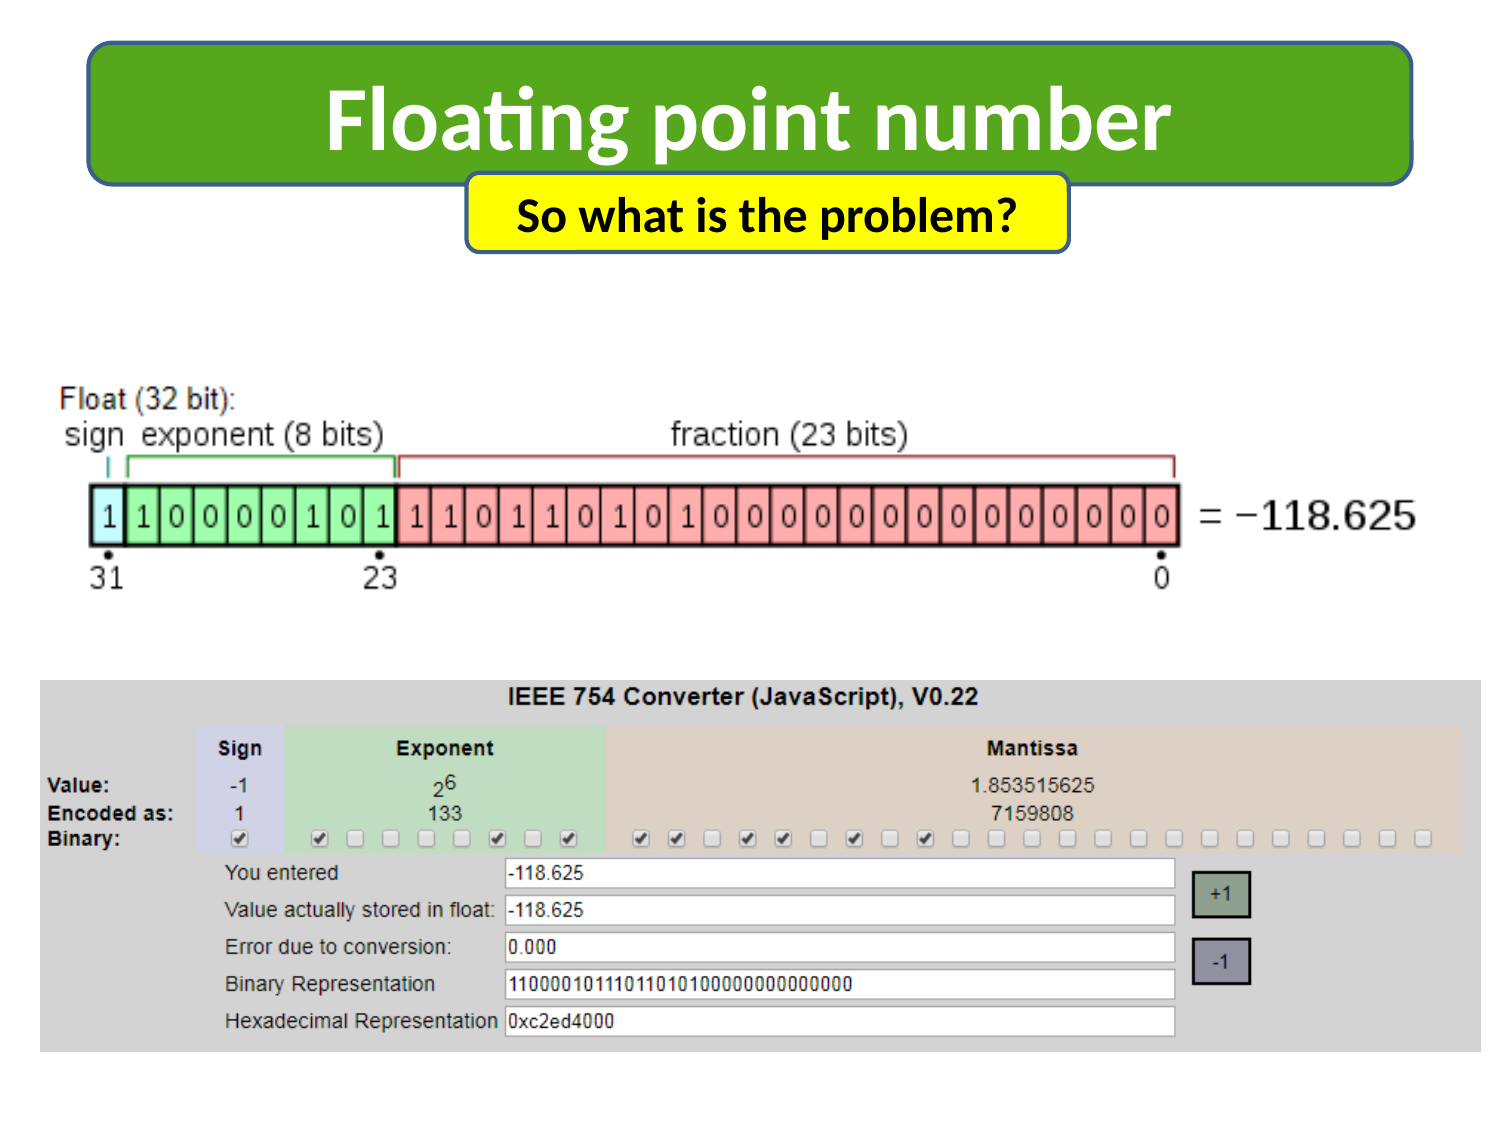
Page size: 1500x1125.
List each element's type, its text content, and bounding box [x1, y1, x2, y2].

text_box Floating point number [86, 40, 1414, 187]
picture [40, 680, 1481, 1053]
text_box So what is the problem? [464, 170, 1071, 255]
picture [44, 369, 1445, 619]
